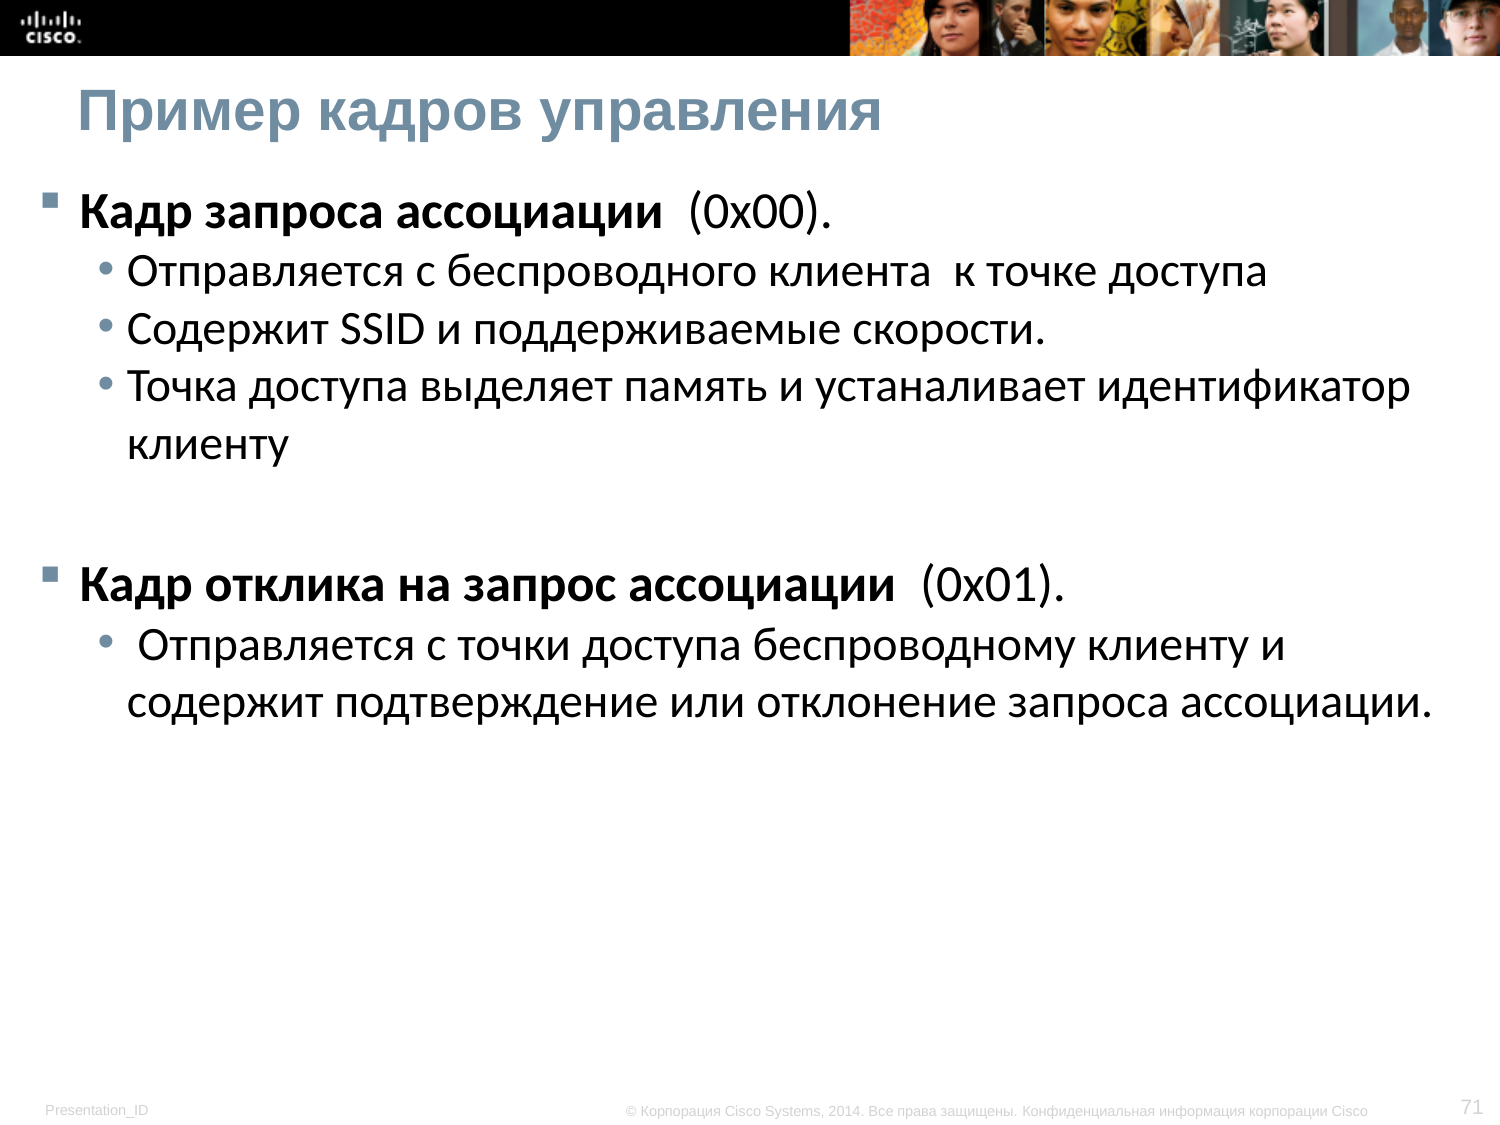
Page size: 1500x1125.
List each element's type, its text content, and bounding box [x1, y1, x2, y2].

title Пример кадров управления [64, 66, 1469, 151]
list Кадр запроса ассоциации (0x00). Отправляется с беспроводного клиента к точке доступа Содержит SSID и поддерживаемые скорости. Точка доступа выделяет память и устаналивает идентификатор клиенту Кадр отклика на запрос ассоциации (0x01). Отправляется с точки доступа беспроводному клиенту и содержит подтверждение или отклонение запроса ассоциации. [24, 178, 1476, 1086]
picture [0, 0, 1500, 56]
